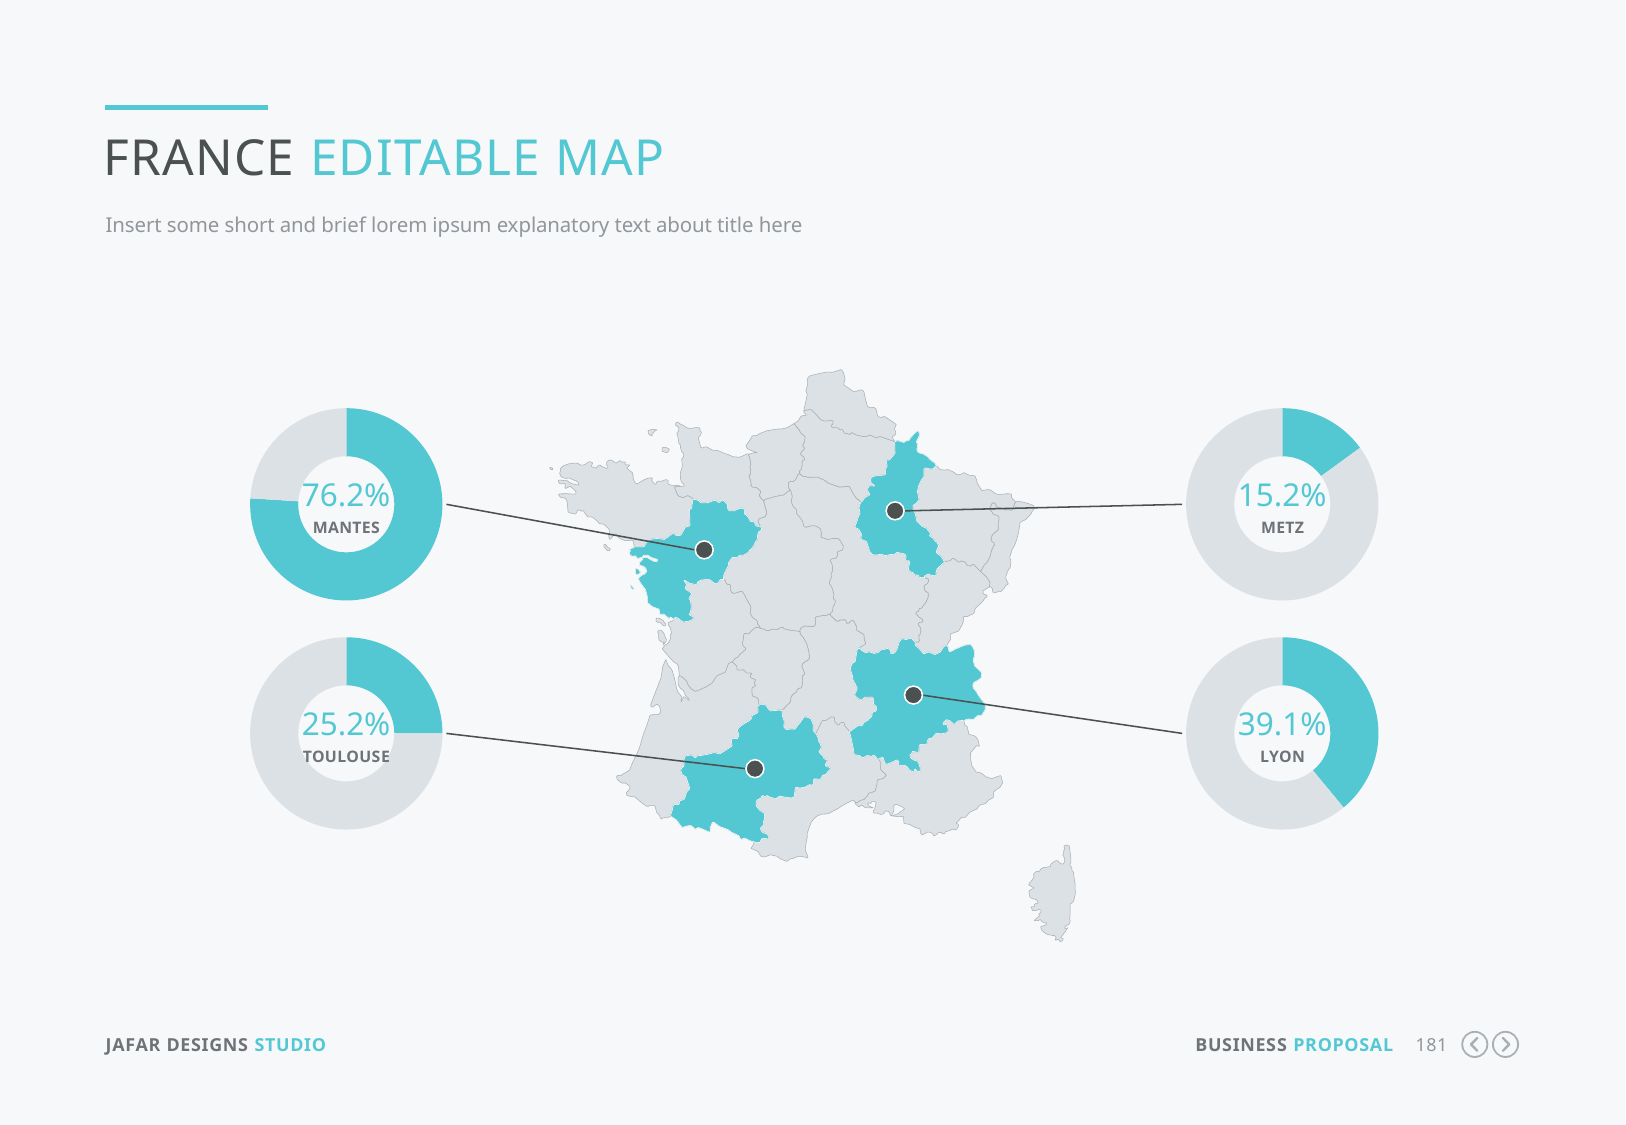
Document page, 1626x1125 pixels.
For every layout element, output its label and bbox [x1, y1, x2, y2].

chart [1182, 399, 1383, 610]
text_box [446, 369, 1182, 942]
chart [246, 628, 447, 839]
list [105, 209, 1519, 241]
chart [1182, 628, 1383, 839]
list [103, 125, 1518, 188]
chart [246, 399, 447, 610]
